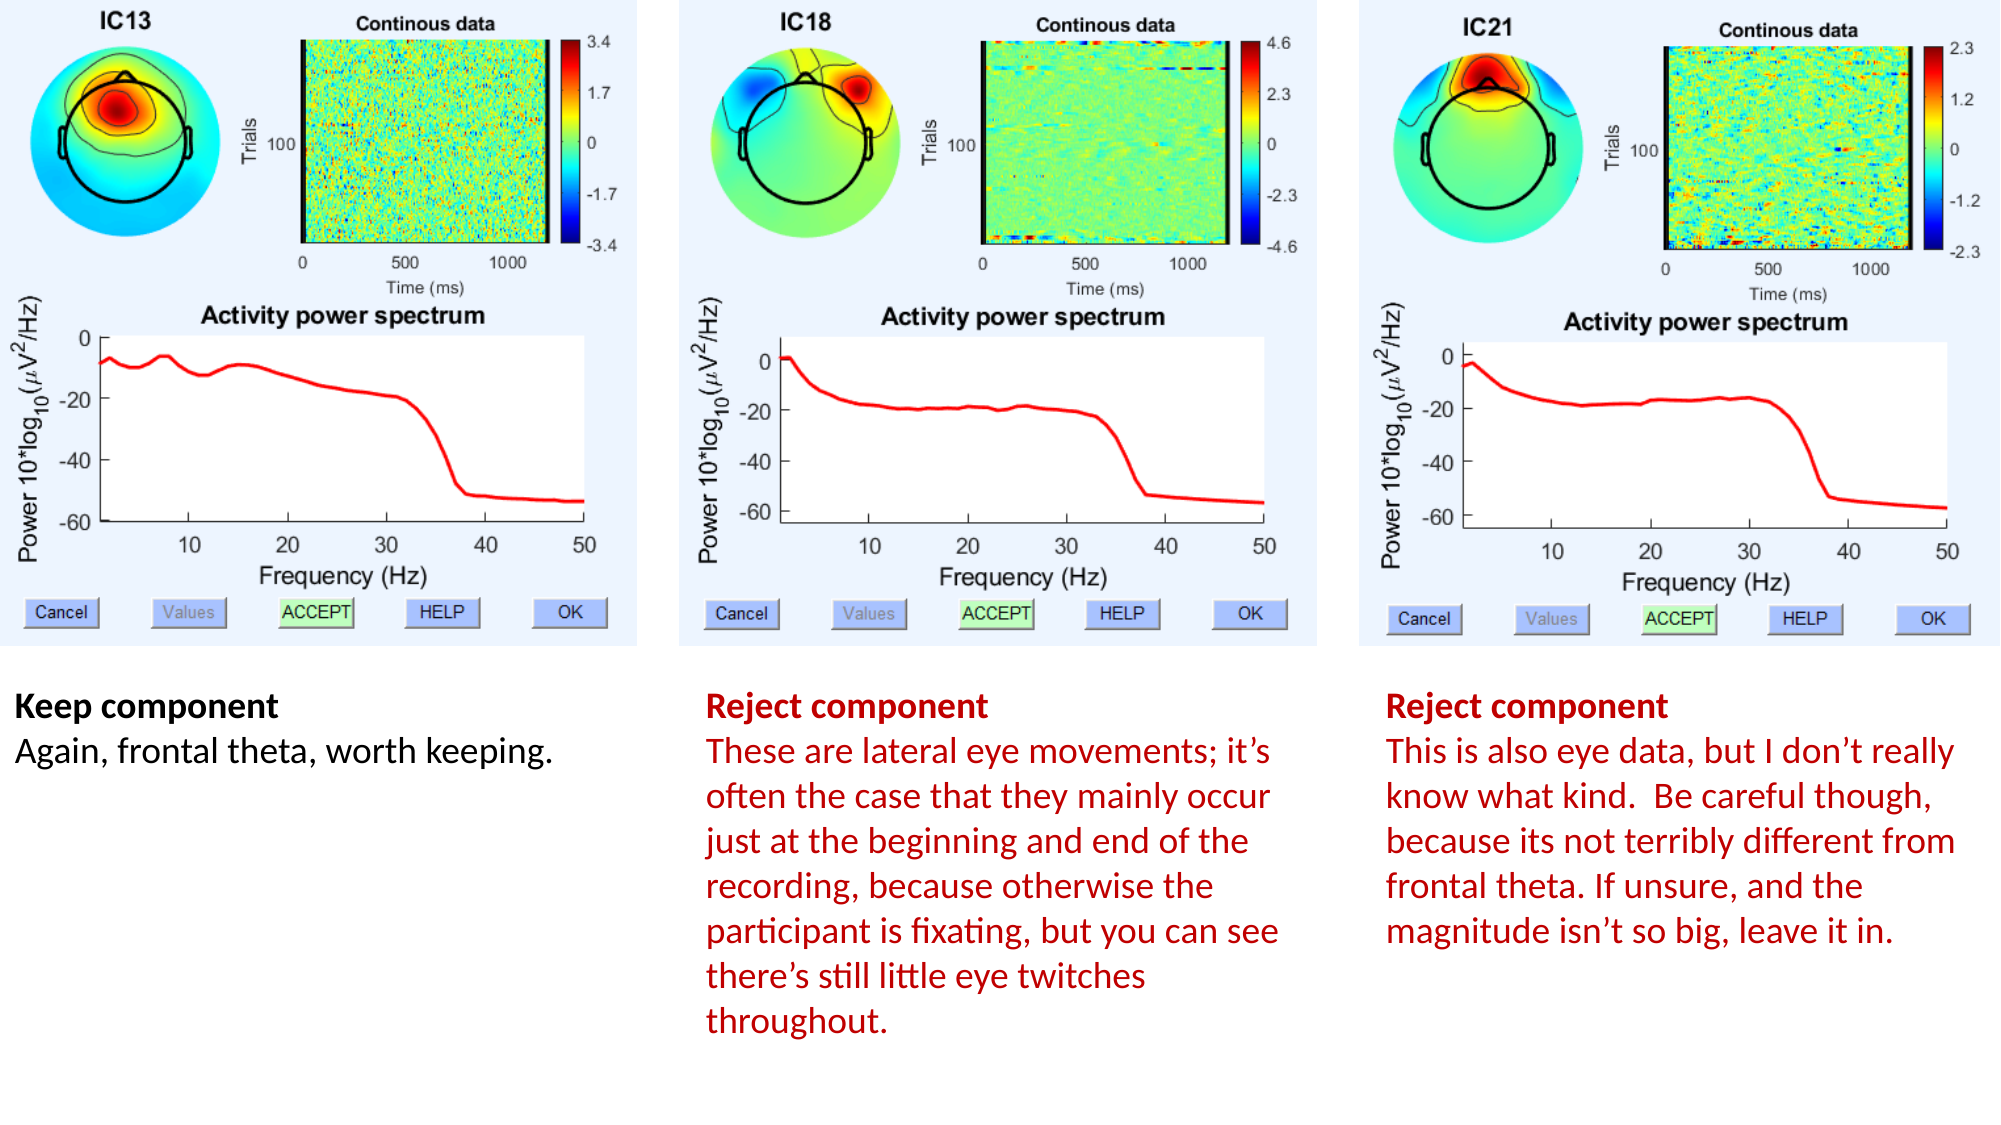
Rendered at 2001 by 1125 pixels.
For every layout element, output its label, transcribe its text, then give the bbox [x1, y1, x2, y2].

picture [0, 0, 637, 646]
text_box Reject component These are lateral eye movements; it’s often the case that they mainly occur just at the beginning and end of the recording, because otherwise the participant is fixating, but you can see there’s still little eye twitches throughout. [691, 673, 1326, 1049]
picture [1359, 0, 2000, 646]
picture [679, 0, 1317, 646]
text_box Reject component This is also eye data, but I don’t really know what kind. Be careful though, because its not terribly different from frontal theta. If unsure, and the magnitude isn’t so big, leave it in. [1371, 673, 2000, 959]
text_box Keep component Again, frontal theta, worth keeping. [0, 673, 635, 779]
